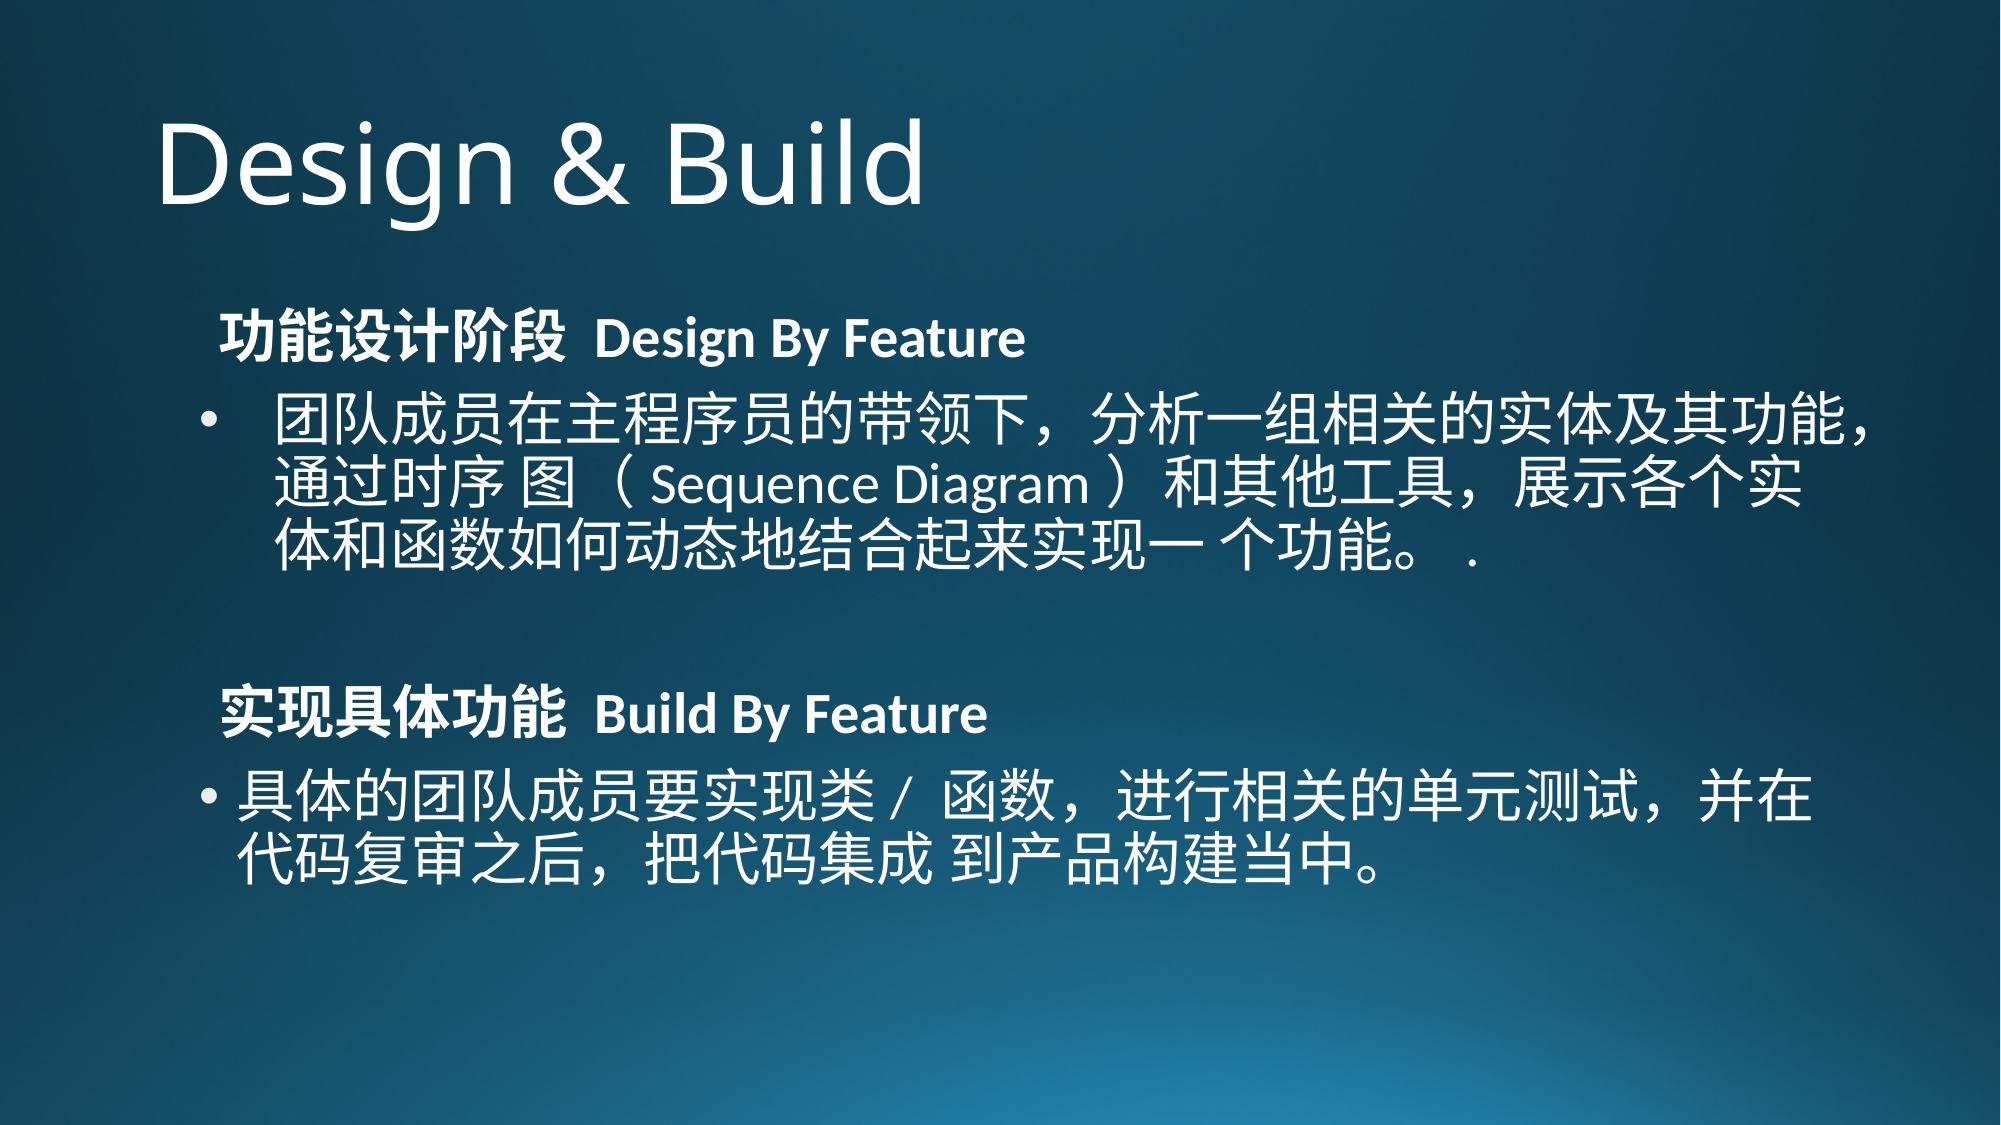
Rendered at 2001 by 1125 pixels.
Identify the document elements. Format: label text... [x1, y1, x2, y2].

title Design & Build [137, 59, 1863, 278]
picture [0, 0, 2001, 1125]
list 功能设计阶段 Design By Feature 团队成员在主程序员的带领下，分析一组相关的实体及其功能，通过时序 图（Sequence Diagram）和其他工具，展示各个实体和函数如何动态地结合起来实现一 个功能。. 实现具体功能 Build By Feature 具体的团队成员要实现类/ 函数，进行相关的单元测试，并在代码复审之后，把代码集成 到产品构建当中。 [183, 299, 1863, 1014]
